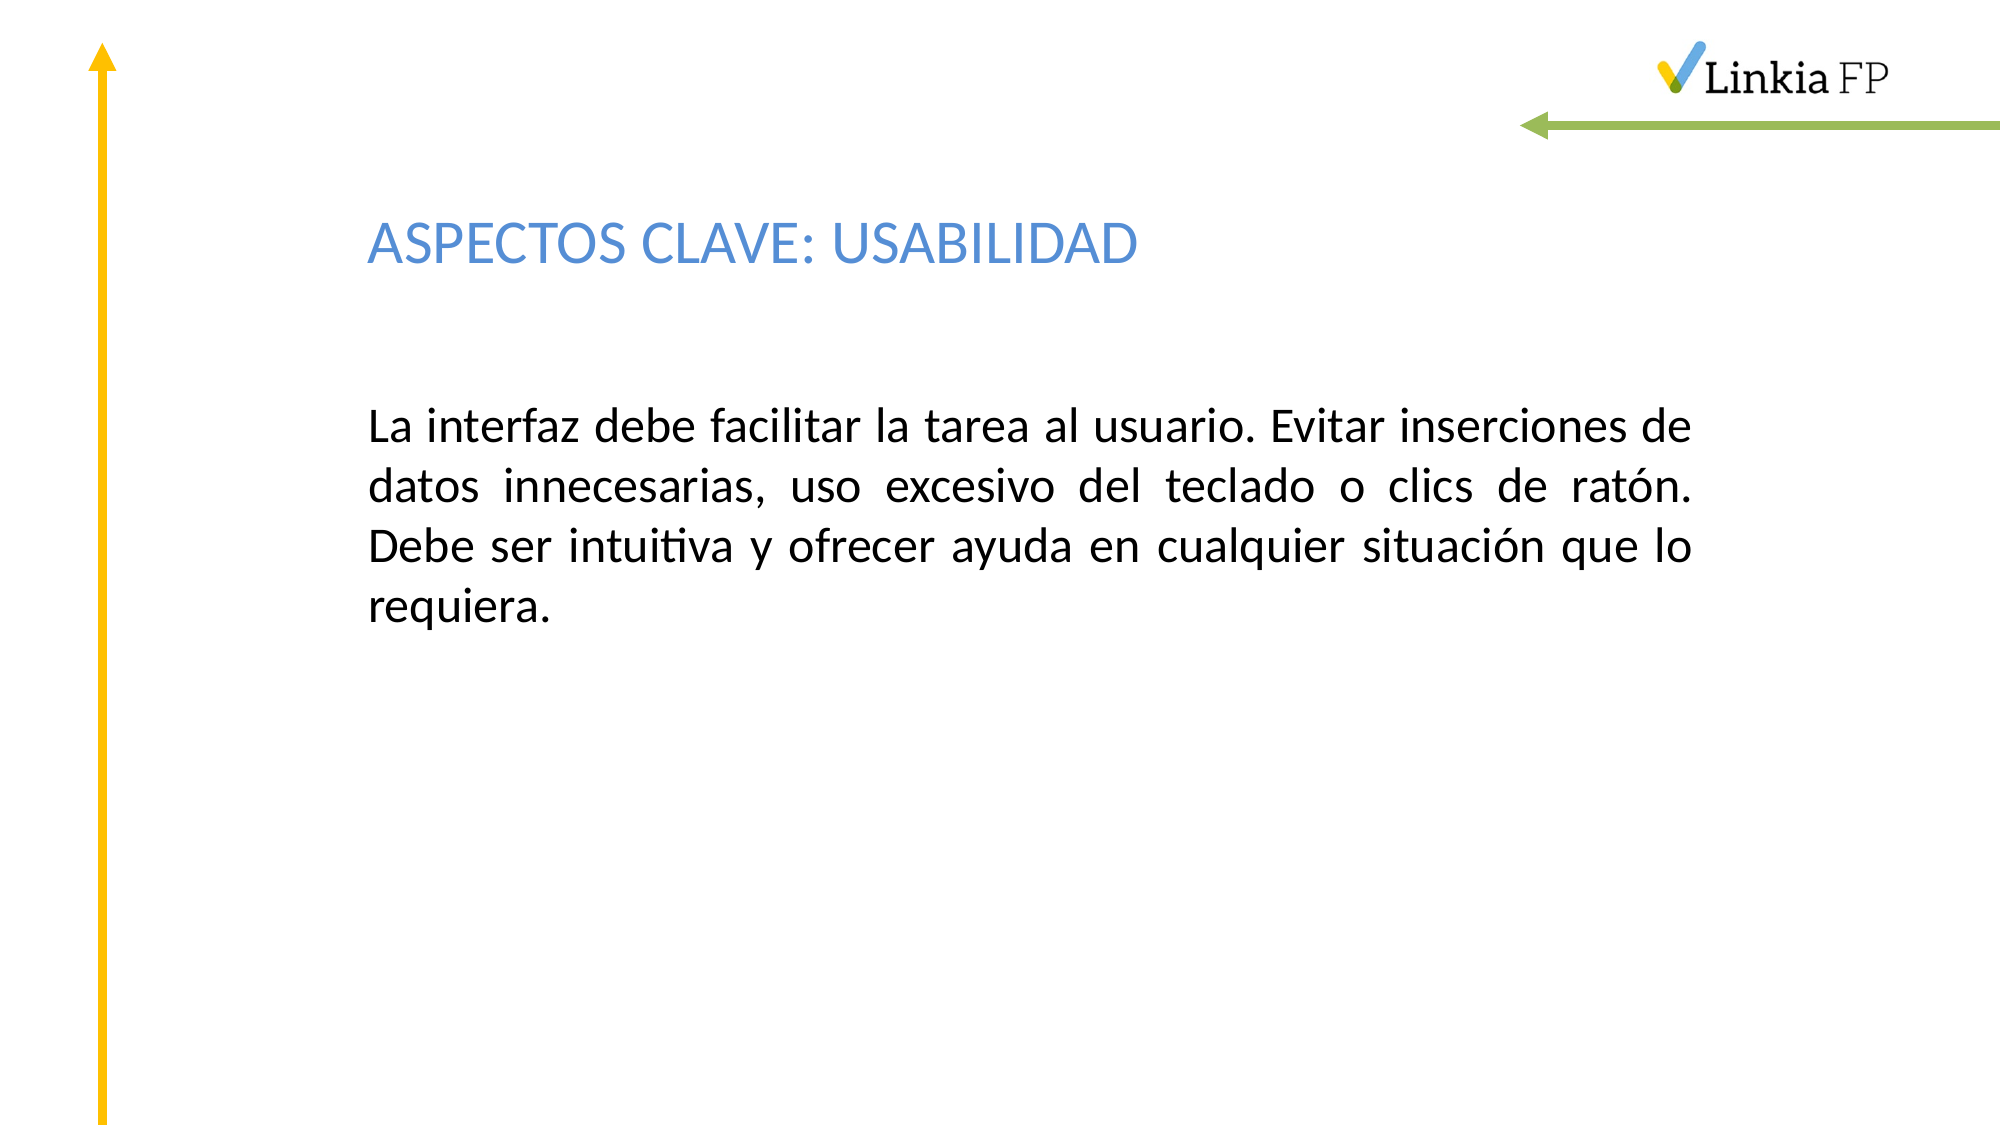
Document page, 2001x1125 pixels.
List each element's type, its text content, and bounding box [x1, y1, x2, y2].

picture [1649, 39, 1900, 95]
title ASPECTOS CLAVE: USABILIDAD [353, 174, 1709, 303]
list La interfaz debe facilitar la tarea al usuario. Evitar inserciones de datos innecesarias, uso excesivo del teclado o clics de ratón. Debe ser intuitiva y ofrecer ayuda en cualquier situación que lo requiera. [353, 385, 1709, 669]
